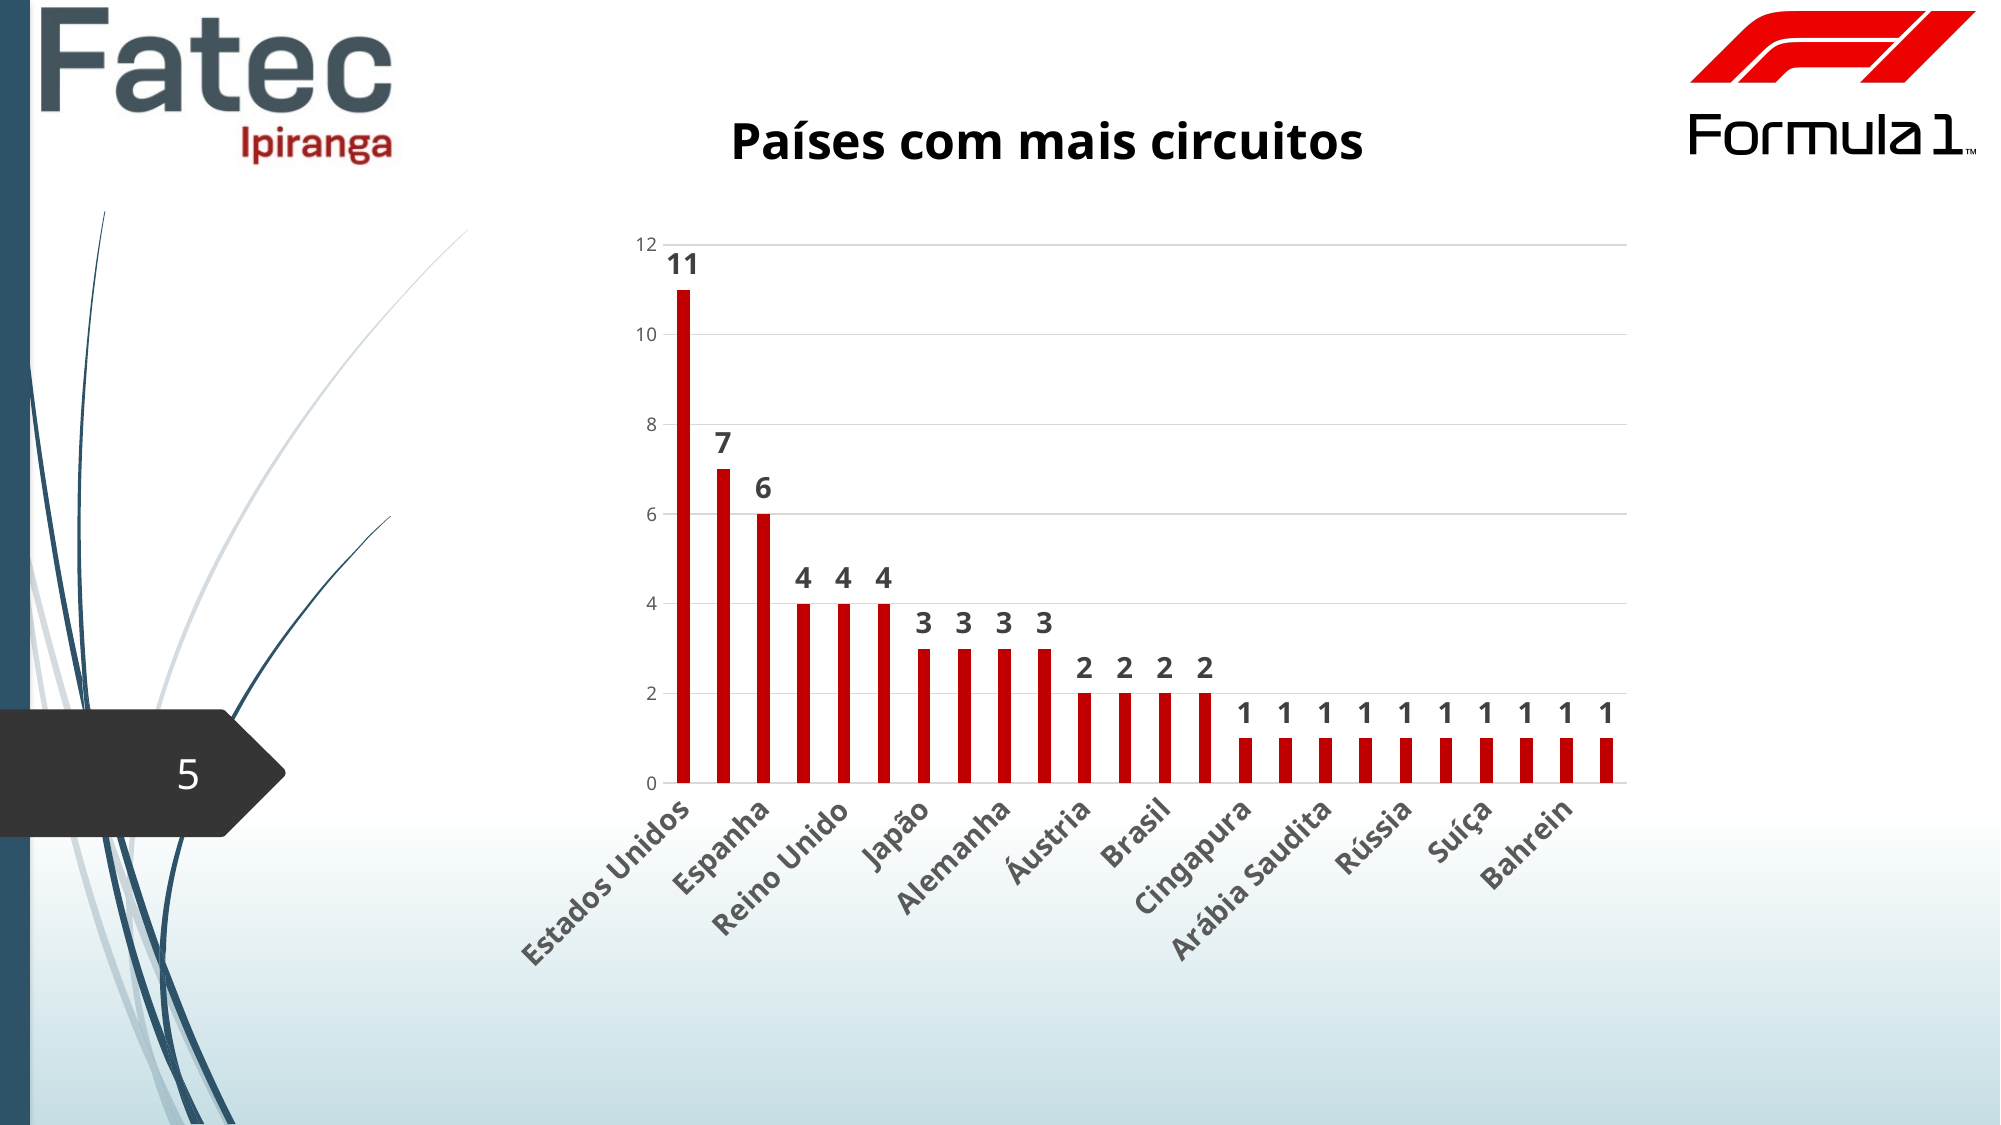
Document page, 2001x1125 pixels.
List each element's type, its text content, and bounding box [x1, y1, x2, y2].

picture [35, 0, 406, 170]
text_box Países com mais circuitos [715, 101, 1639, 215]
picture [1690, 11, 1976, 155]
chart [488, 215, 1651, 991]
slide_number 5 [87, 743, 216, 803]
